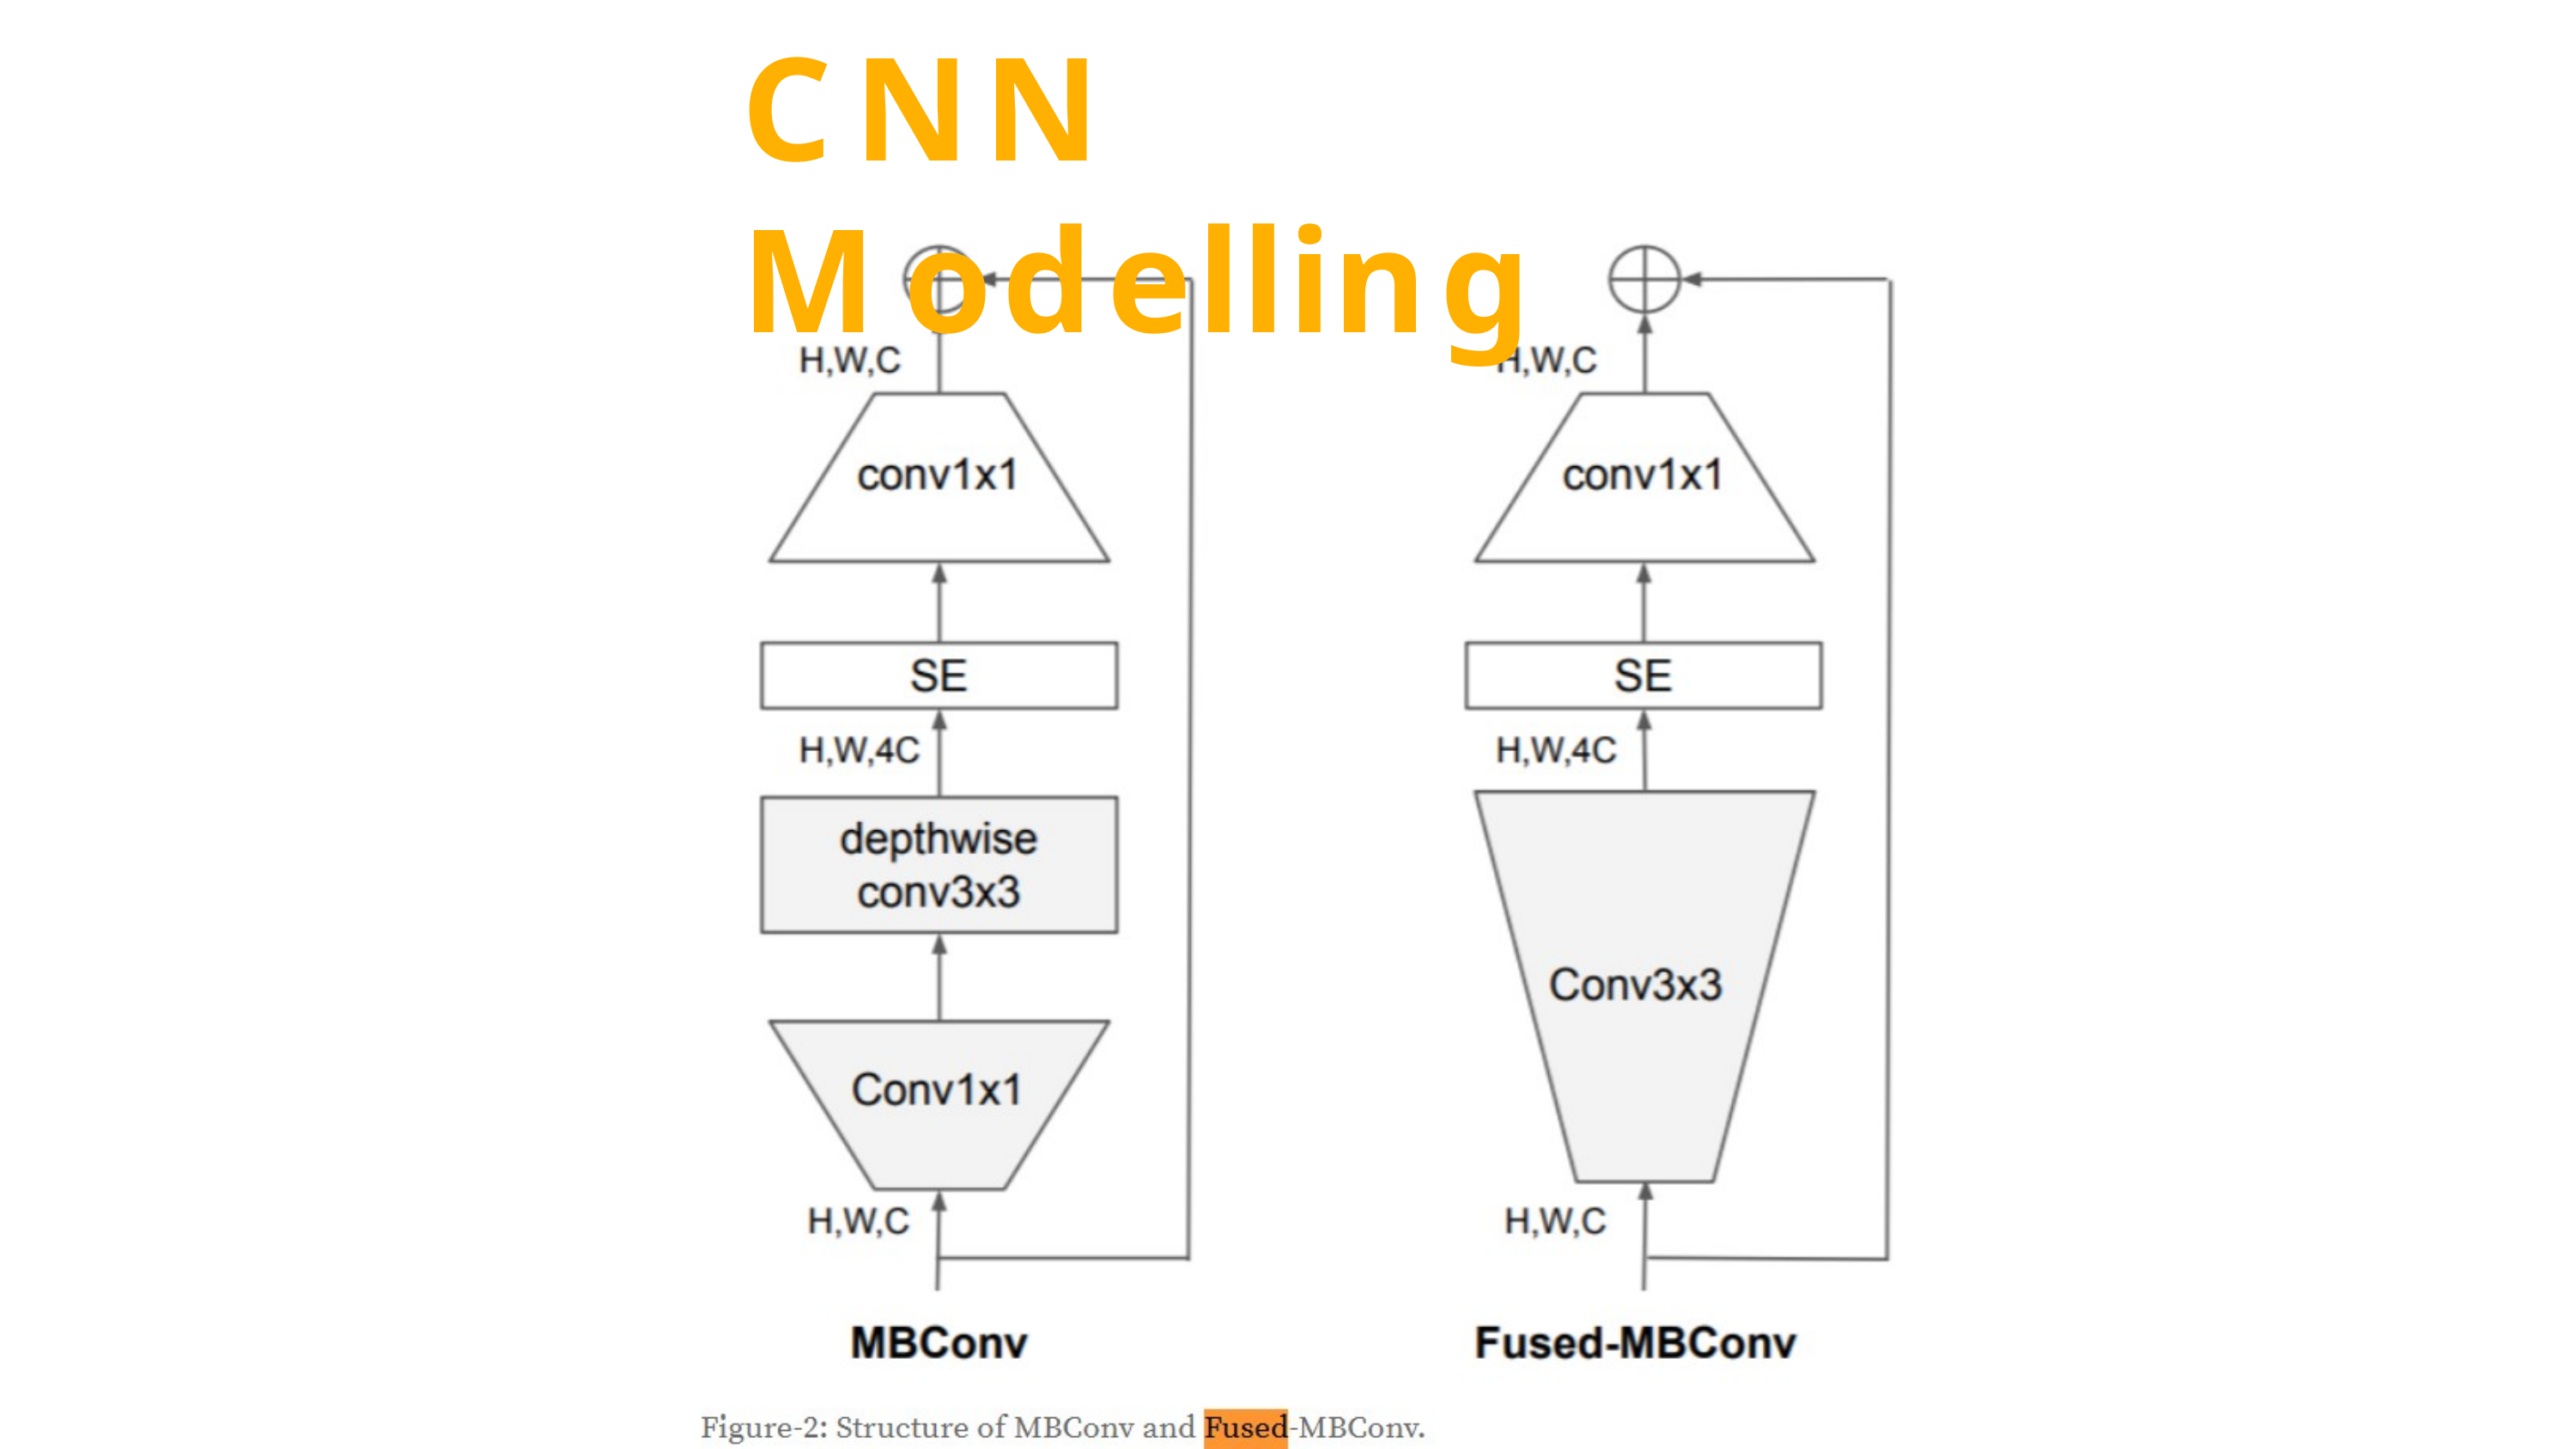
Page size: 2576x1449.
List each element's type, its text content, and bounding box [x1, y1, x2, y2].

title CNN Modelling [739, 15, 1837, 240]
picture [701, 243, 1895, 1449]
